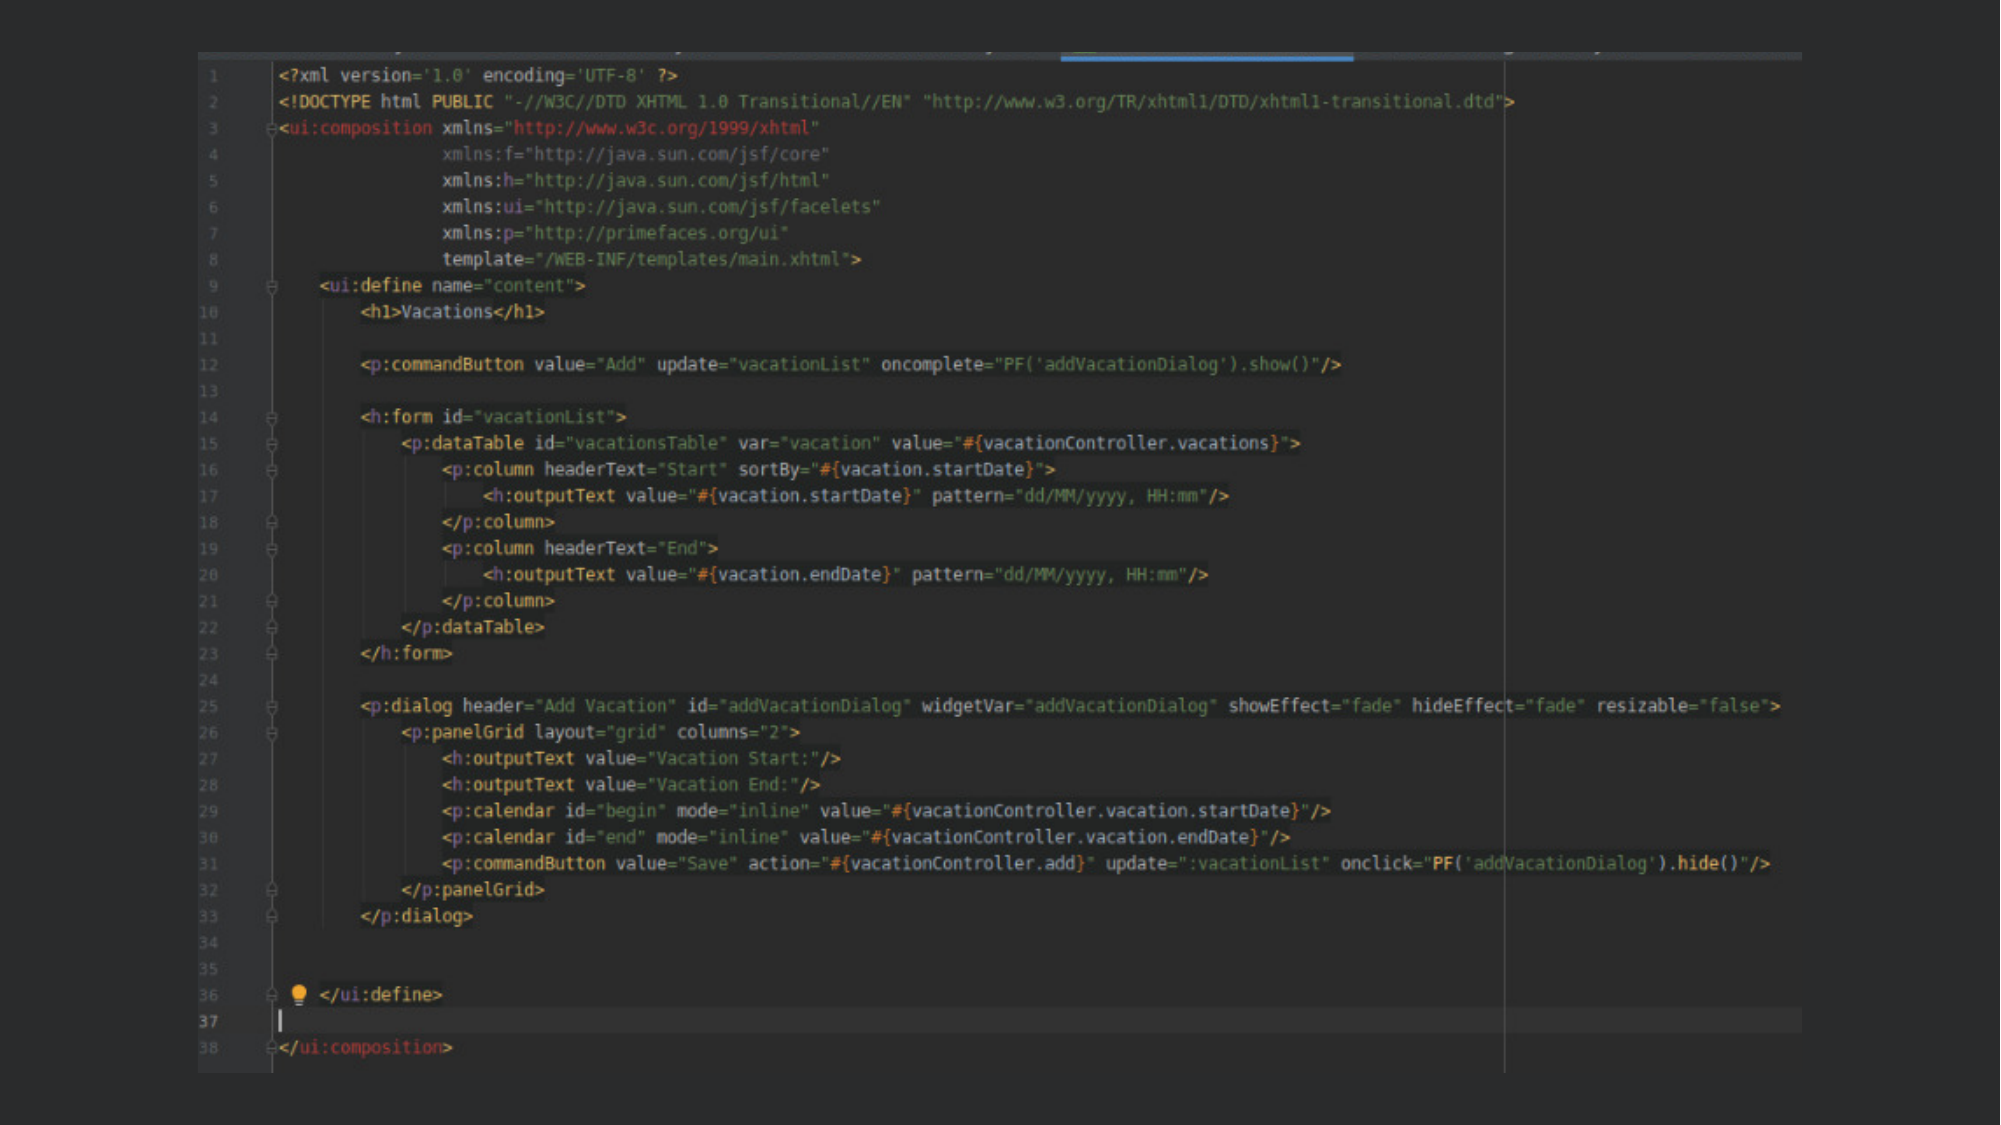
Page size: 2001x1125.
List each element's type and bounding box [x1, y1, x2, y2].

picture [197, 52, 1803, 1073]
